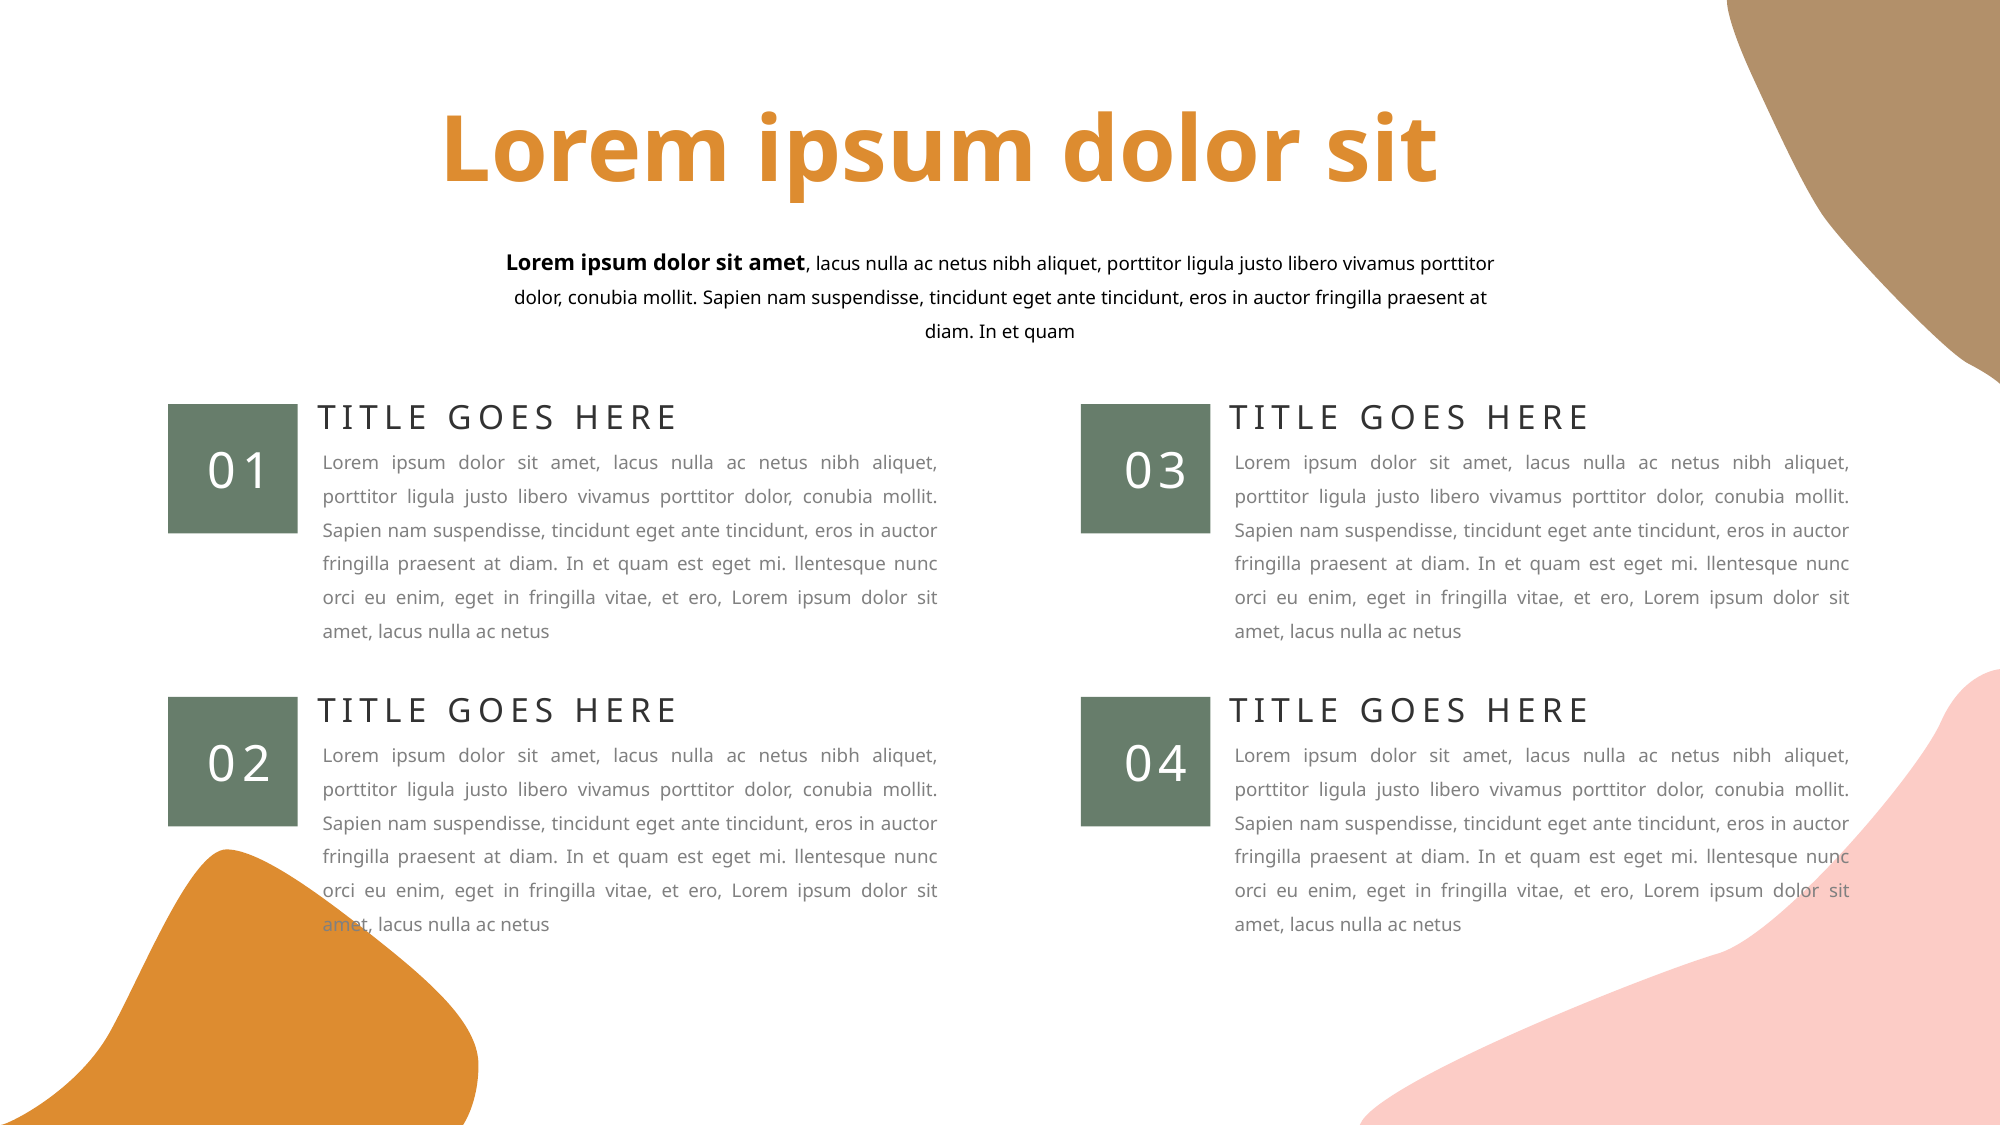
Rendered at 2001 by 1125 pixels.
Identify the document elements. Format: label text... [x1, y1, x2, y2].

text_box 02 [192, 723, 286, 799]
text_box [0, 849, 479, 1125]
text_box Lorem ipsum dolor sit amet, lacus nulla ac netus nibh aliquet, porttitor ligula justo libero vivamus porttitor dolor, conubia mollit. Sapien nam suspendisse, tincidunt eget ante tincidunt, eros in auctor fringilla praesent at diam. In et quam est eget mi. llentesque nunc orci eu enim, eget in fringilla vitae, et ero, Lorem ipsum dolor sit amet, lacus nulla ac netus [1219, 432, 1864, 650]
text_box 01 [192, 430, 286, 506]
text_box TITLE GOES HERE [1214, 681, 1603, 737]
text_box Lorem ipsum dolor sit [424, 82, 1455, 208]
text_box Lorem ipsum dolor sit amet, lacus nulla ac netus nibh aliquet, porttitor ligula justo libero vivamus porttitor dolor, conubia mollit. Sapien nam suspendisse, tincidunt eget ante tincidunt, eros in auctor fringilla praesent at diam. In et quam est eget mi. llentesque nunc orci eu enim, eget in fringilla vitae, et ero, Lorem ipsum dolor sit amet, lacus nulla ac netus [307, 432, 952, 650]
text_box [167, 403, 299, 534]
text_box [1726, 0, 2000, 384]
text_box Lorem ipsum dolor sit amet, lacus nulla ac netus nibh aliquet, porttitor ligula justo libero vivamus porttitor dolor, conubia mollit. Sapien nam suspendisse, tincidunt eget ante tincidunt, eros in auctor fringilla praesent at diam. In et quam est eget mi. llentesque nunc orci eu enim, eget in fringilla vitae, et ero, Lorem ipsum dolor sit amet, lacus nulla ac netus [307, 725, 952, 943]
text_box TITLE GOES HERE [302, 681, 691, 737]
text_box TITLE GOES HERE [1214, 388, 1603, 444]
text_box Lorem ipsum dolor sit amet, lacus nulla ac netus nibh aliquet, porttitor ligula justo libero vivamus porttitor dolor, conubia mollit. Sapien nam suspendisse, tincidunt eget ante tincidunt, eros in auctor fringilla praesent at diam. In et quam [490, 227, 1510, 350]
text_box Lorem ipsum dolor sit amet, lacus nulla ac netus nibh aliquet, porttitor ligula justo libero vivamus porttitor dolor, conubia mollit. Sapien nam suspendisse, tincidunt eget ante tincidunt, eros in auctor fringilla praesent at diam. In et quam est eget mi. llentesque nunc orci eu enim, eget in fringilla vitae, et ero, Lorem ipsum dolor sit amet, lacus nulla ac netus [1219, 725, 1864, 943]
text_box 04 [1109, 723, 1203, 799]
text_box [167, 696, 299, 827]
text_box [1080, 403, 1211, 534]
text_box [1080, 696, 1211, 827]
text_box TITLE GOES HERE [302, 388, 691, 444]
text_box [1359, 669, 2000, 1125]
text_box 03 [1109, 430, 1203, 506]
